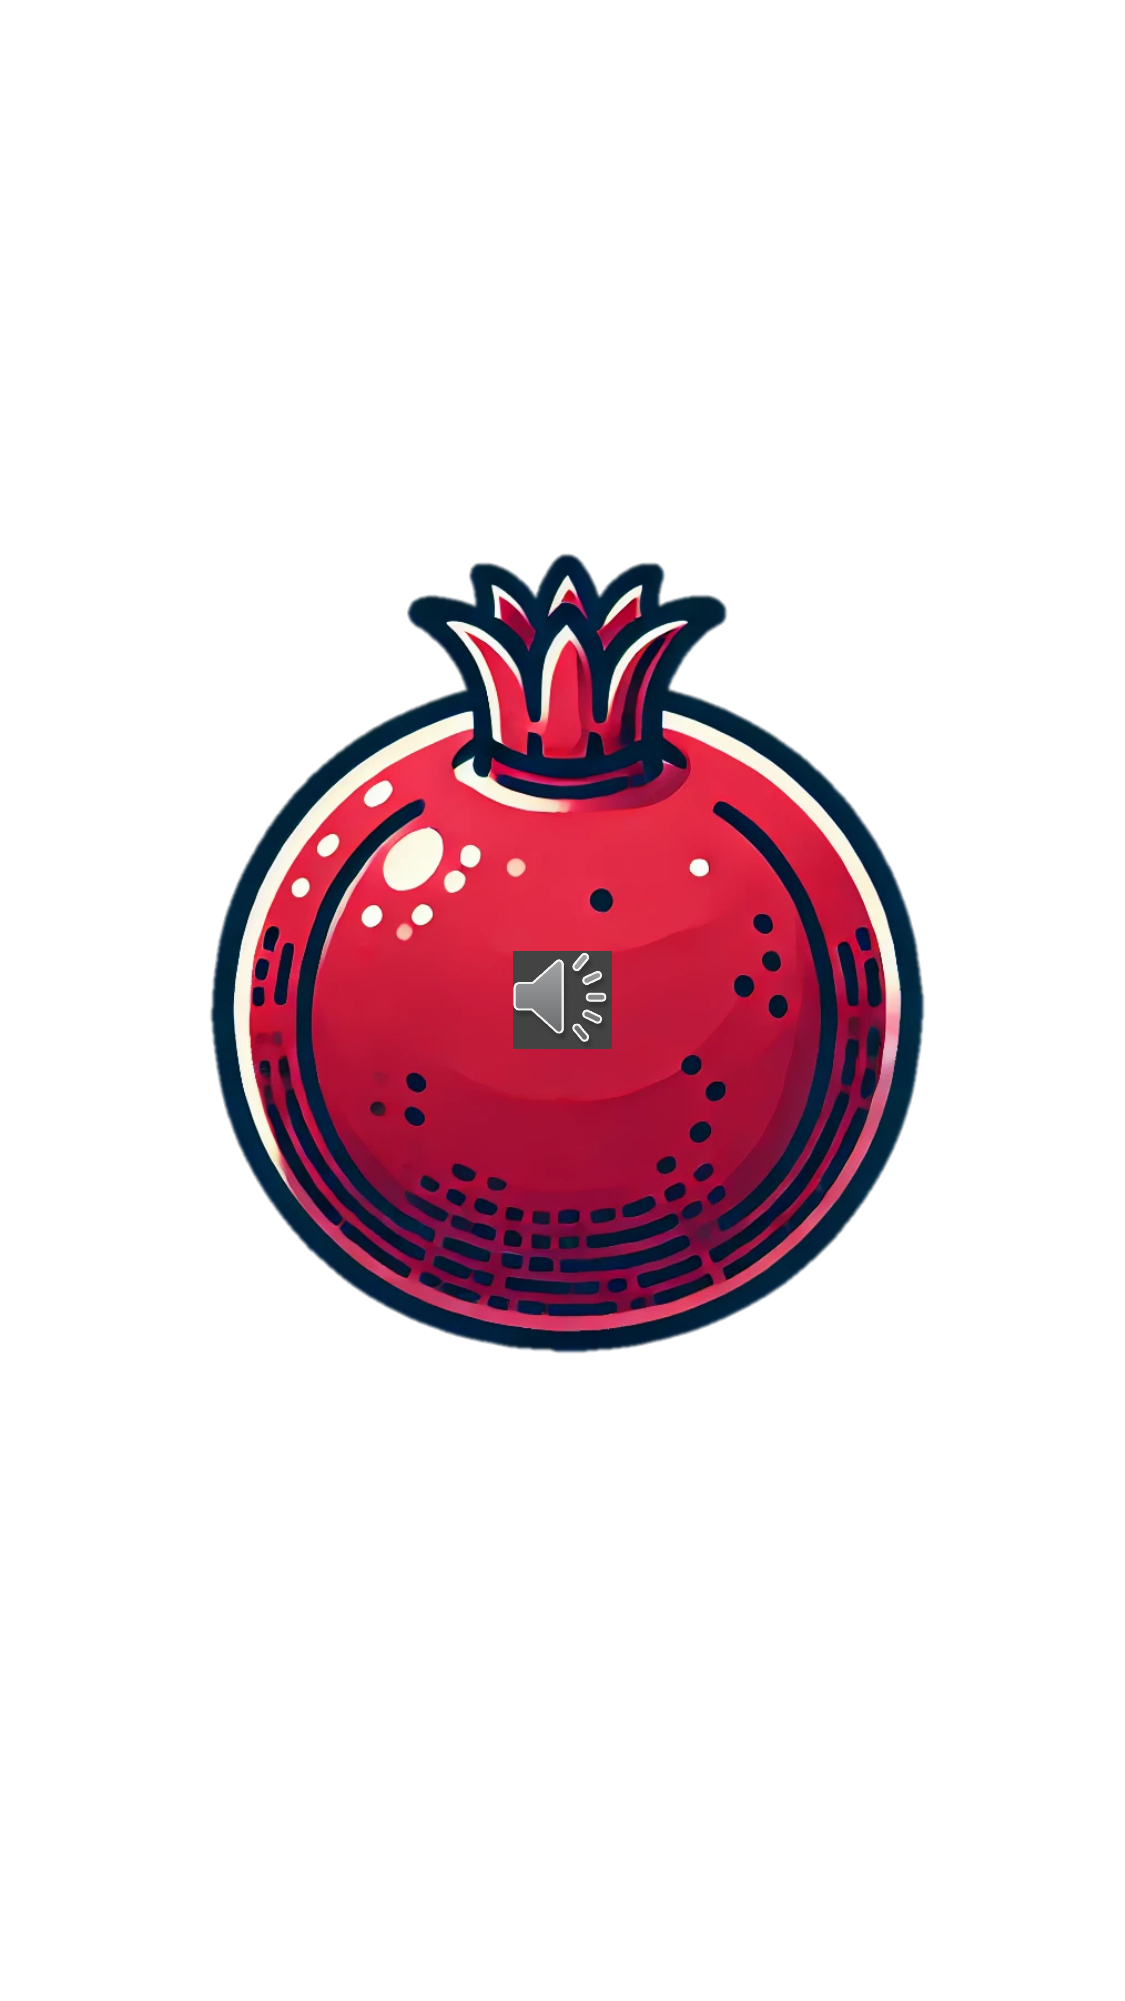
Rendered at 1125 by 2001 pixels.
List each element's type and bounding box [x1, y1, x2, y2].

picture [0, 431, 1125, 1568]
